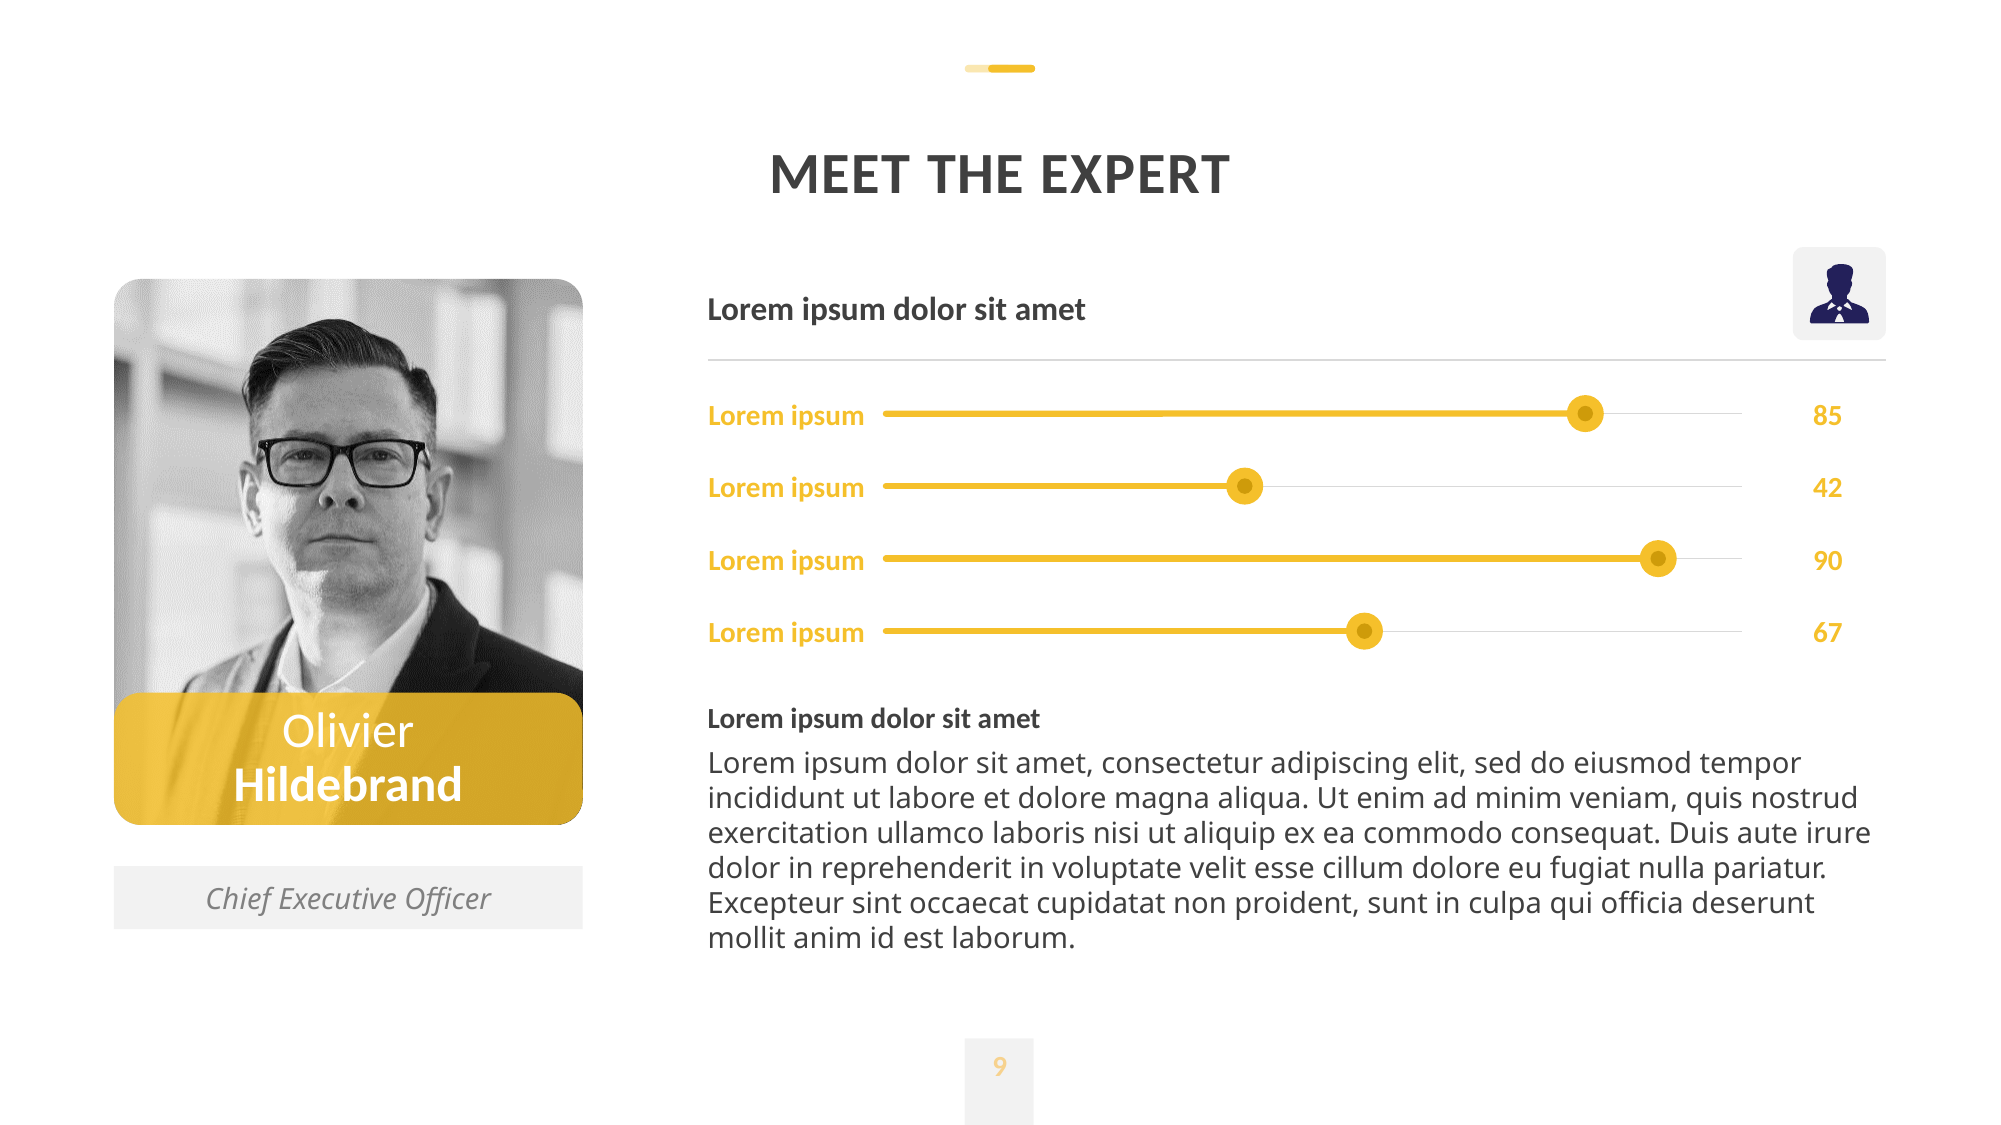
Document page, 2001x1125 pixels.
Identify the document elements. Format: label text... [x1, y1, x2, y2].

text_box Lorem ipsum dolor sit amet [707, 692, 1886, 735]
text_box Lorem ipsum [708, 468, 872, 504]
text_box [1791, 246, 1887, 342]
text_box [964, 64, 1036, 73]
slide_number 9 [966, 1038, 1034, 1092]
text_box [1345, 612, 1383, 650]
text_box [964, 1038, 1034, 1125]
text_box Chief Executive Officer [113, 865, 584, 930]
text_box Lorem ipsum dolor sit amet [707, 278, 1791, 327]
title MEET THE EXPERT [114, 72, 1886, 207]
text_box Lorem ipsum dolor sit amet, consectetur adipiscing elit, sed do eiusmod tempor incididunt ut labore et dolore magna aliqua. Ut enim ad minim veniam, quis nostrud exercitation ullamco laboris nisi ut aliquip ex ea commodo consequat. Duis aute irure dolor in reprehenderit in voluptate velit esse cillum dolore eu fugiat nulla pariatur. Excepteur sint occaecat cupidatat non proident, sunt in culpa qui officia deserunt mollit anim id est laborum. [707, 744, 1886, 954]
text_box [1566, 395, 1604, 433]
text_box Lorem ipsum [708, 613, 872, 649]
text_box 85 [1813, 395, 1843, 431]
text_box Lorem ipsum [708, 540, 872, 576]
text_box 67 [1813, 613, 1843, 649]
text_box 42 [1813, 468, 1843, 504]
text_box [1226, 467, 1264, 505]
text_box [1809, 264, 1870, 324]
text_box 90 [1813, 540, 1843, 576]
text_box Lorem ipsum [708, 395, 872, 431]
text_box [1639, 540, 1677, 578]
picture [113, 278, 583, 825]
